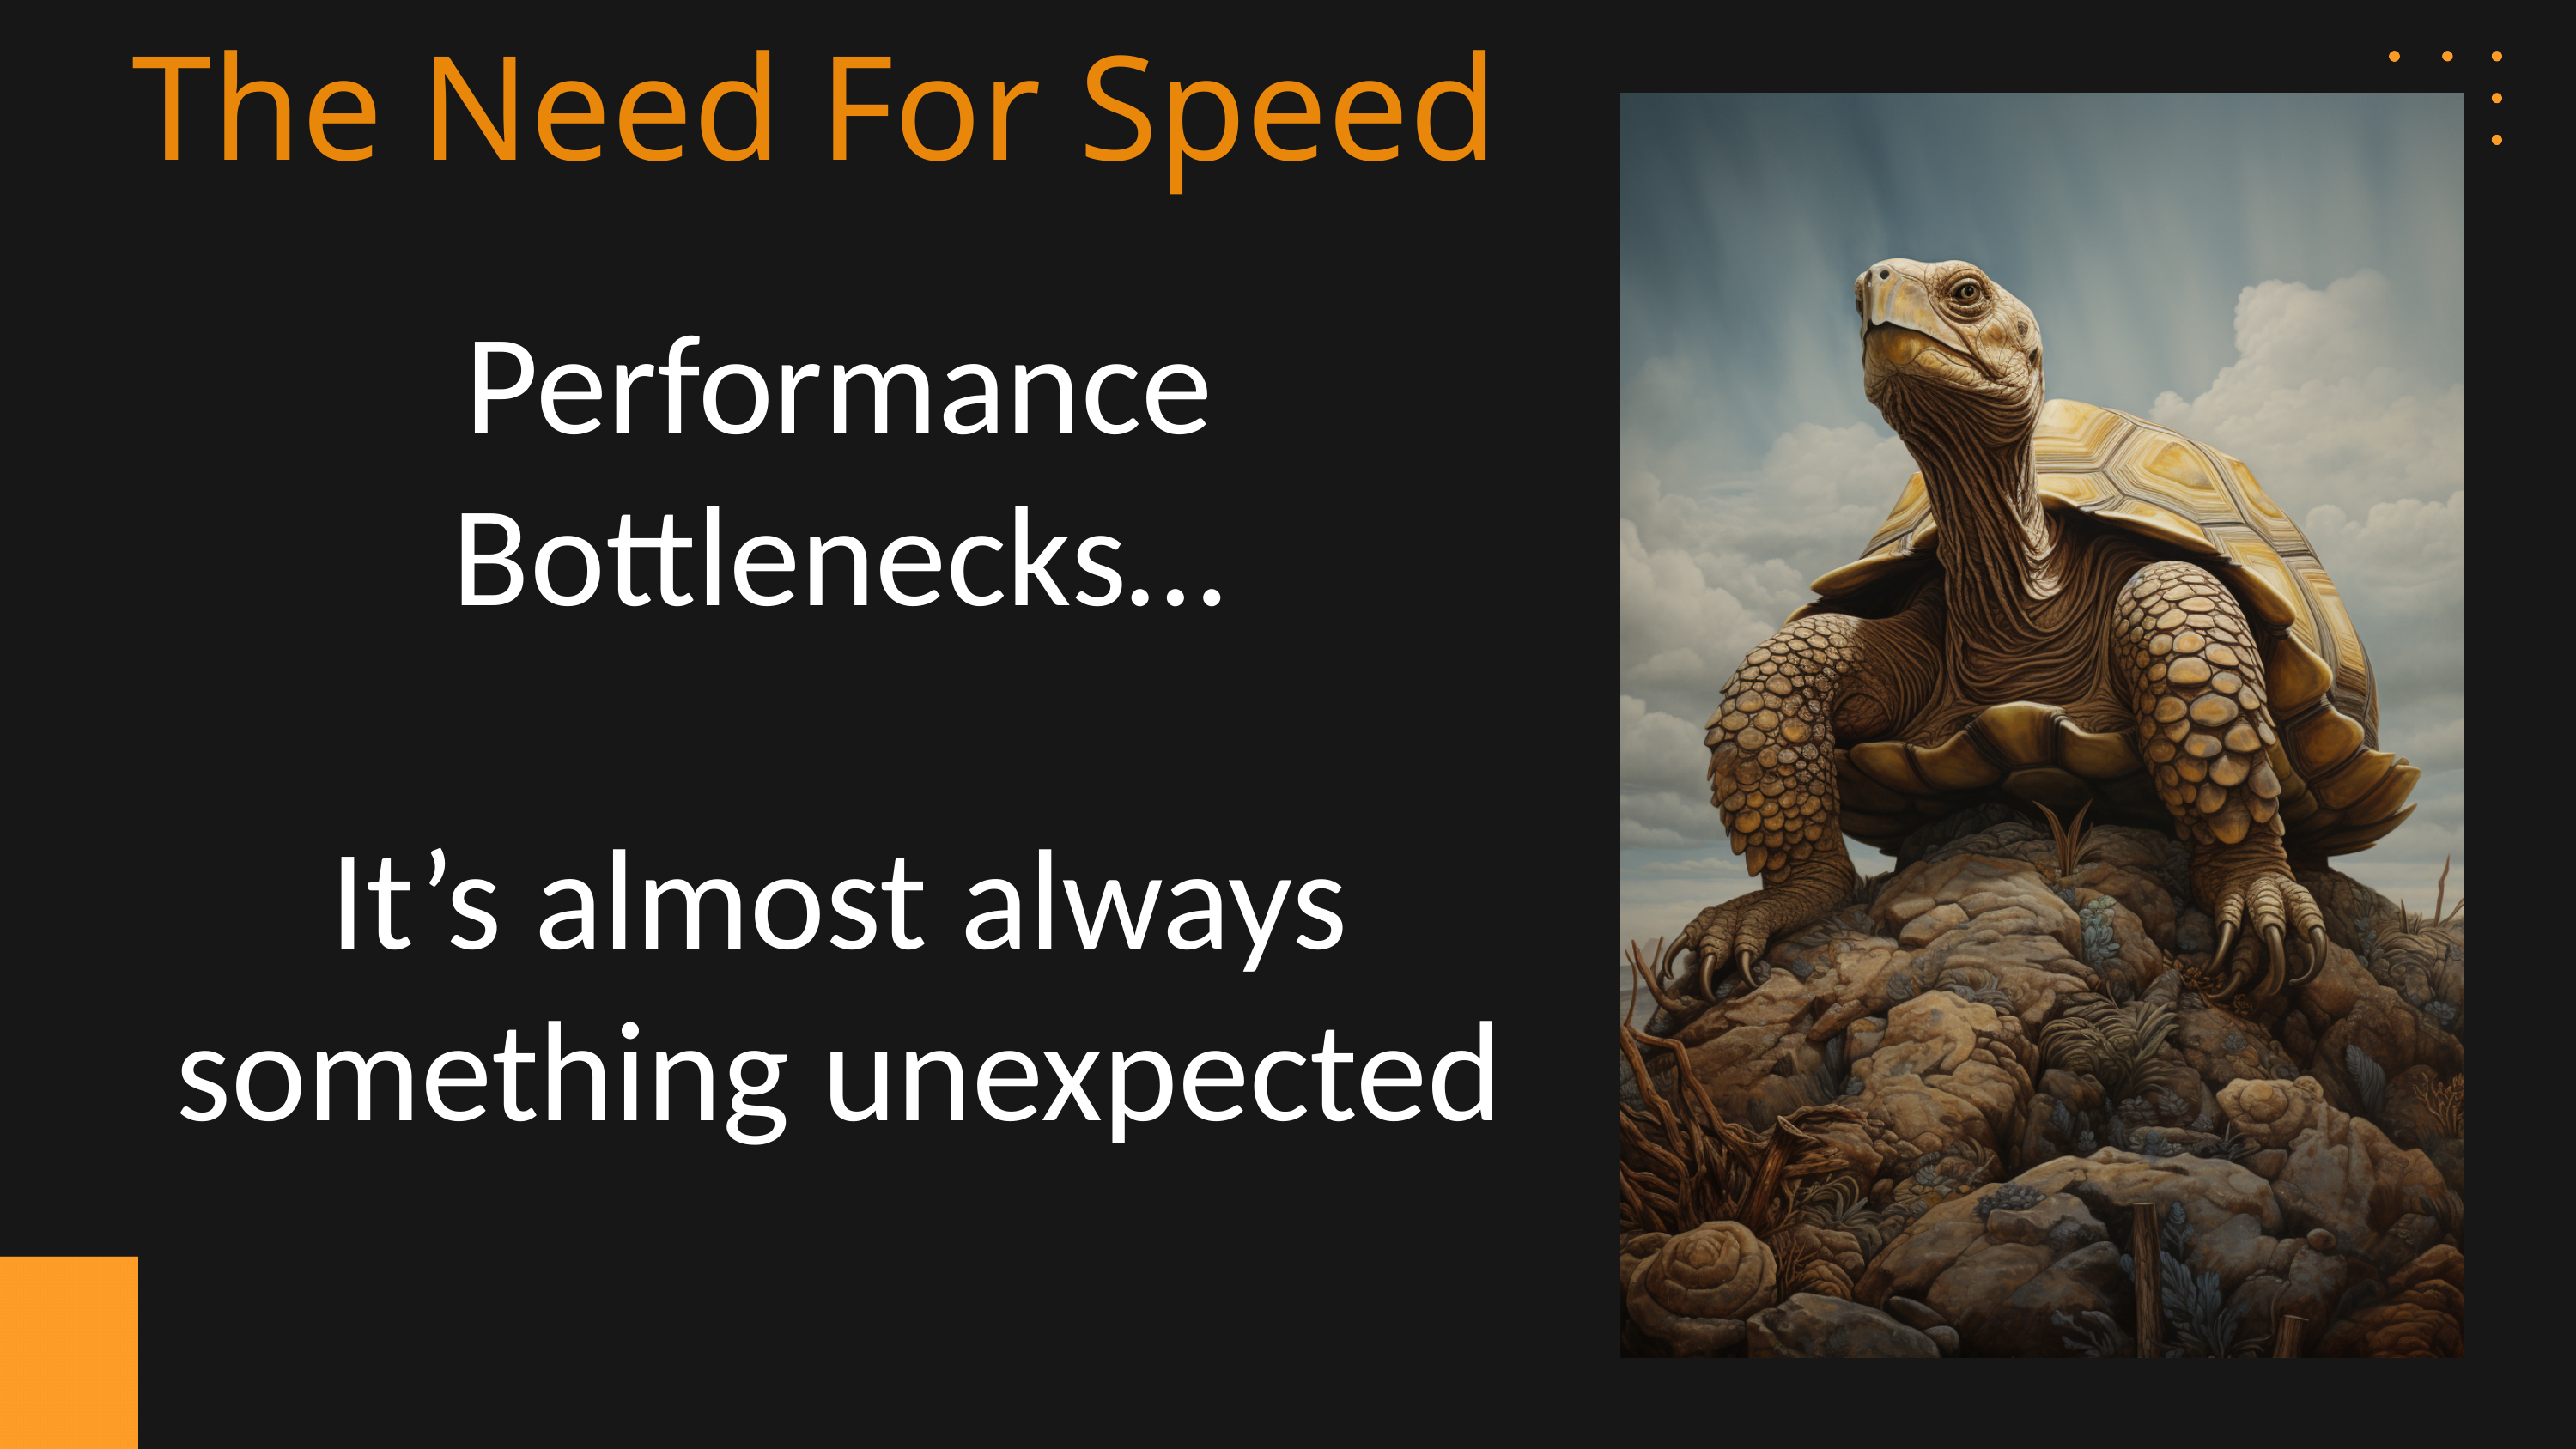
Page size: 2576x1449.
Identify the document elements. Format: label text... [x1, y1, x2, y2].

text_box The Need For Speed [13, 15, 1619, 190]
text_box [2389, 51, 2502, 145]
picture [1620, 93, 2464, 1358]
text_box Performance Bottlenecks… It’s almost always something unexpected [90, 284, 1589, 1155]
picture [0, 1256, 139, 1449]
